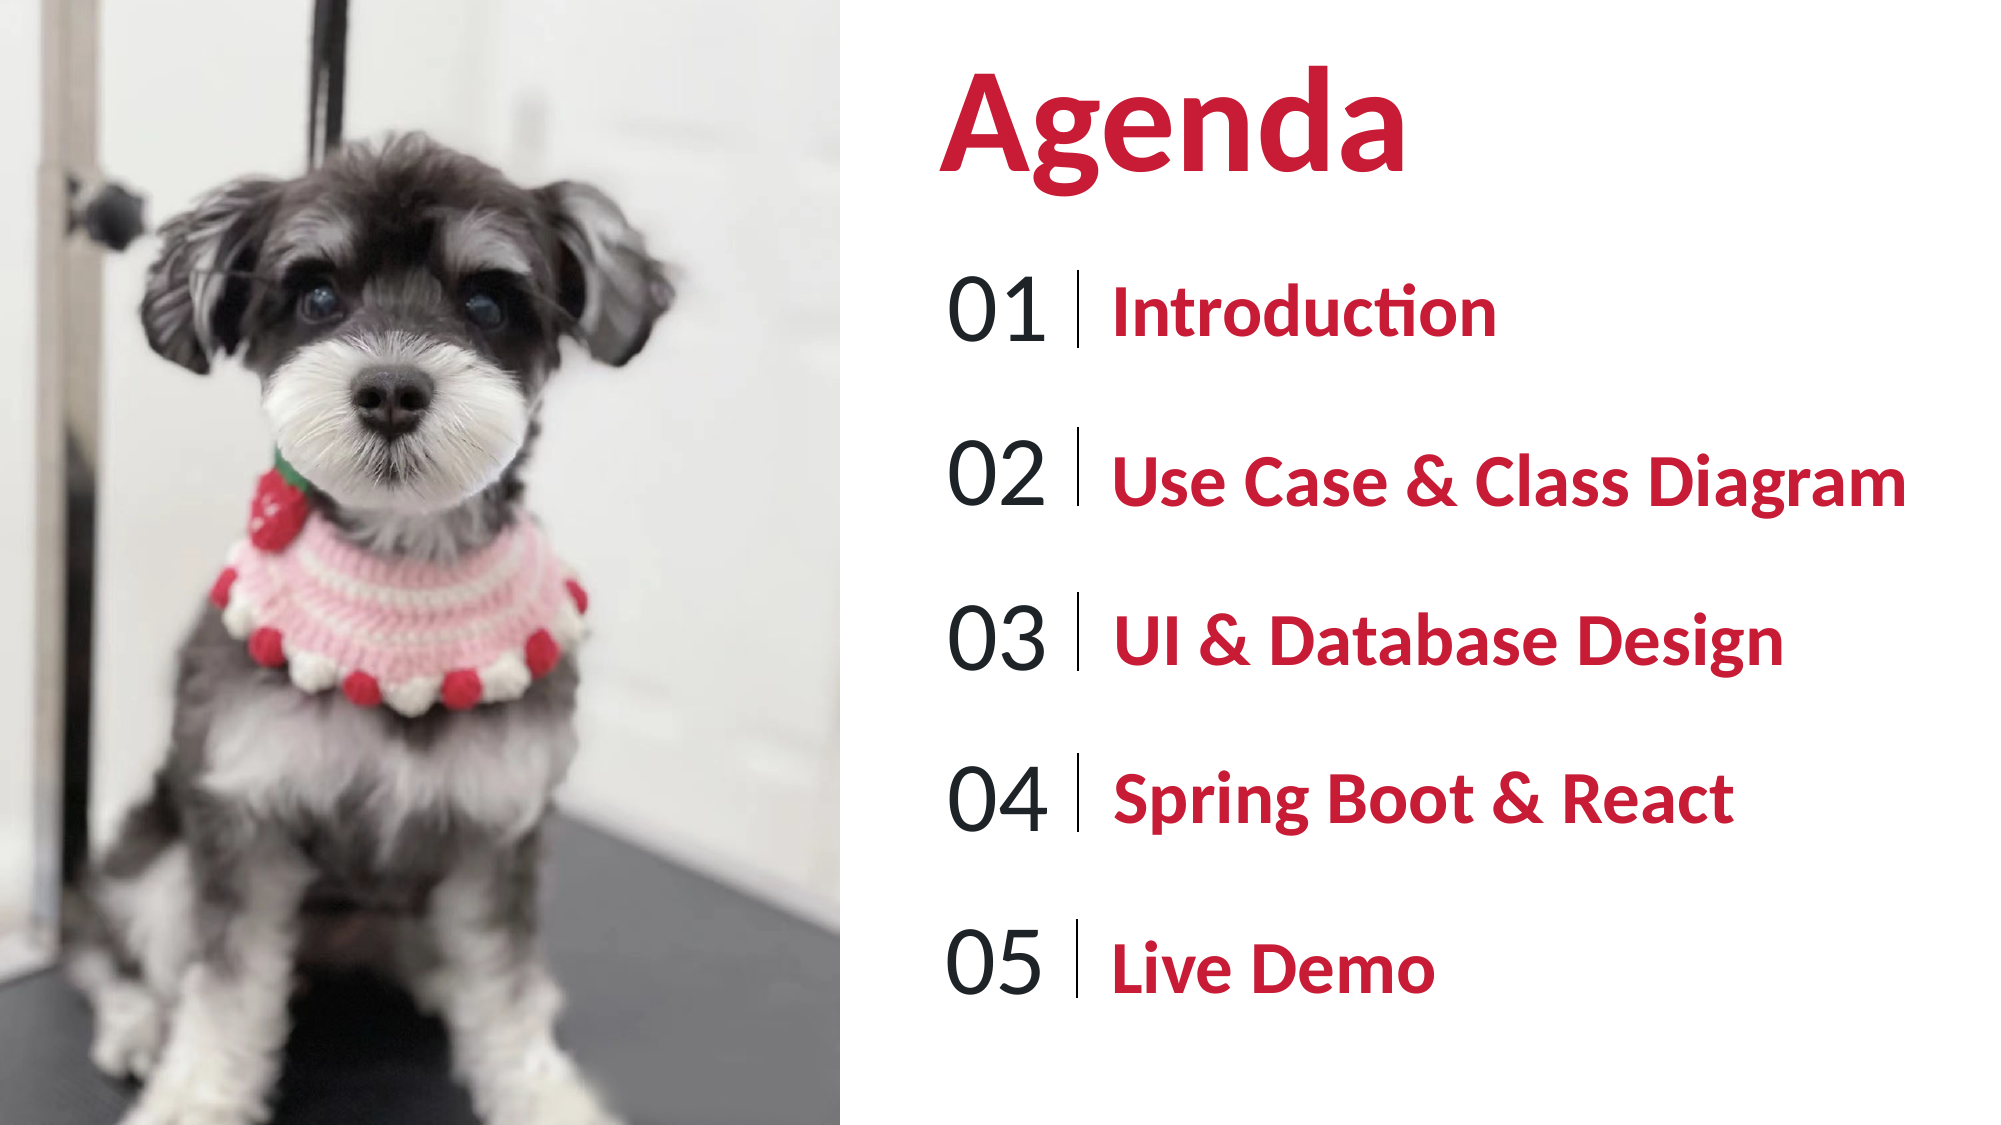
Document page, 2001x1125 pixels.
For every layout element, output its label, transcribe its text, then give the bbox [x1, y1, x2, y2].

text_box 05 [930, 887, 1064, 1023]
text_box Live Demo [1096, 902, 1892, 1016]
text_box 03 [932, 563, 1075, 698]
picture [0, 0, 840, 1125]
text_box Spring Boot & React [1098, 731, 1894, 846]
text_box 02 [932, 397, 1075, 533]
text_box UI & Database Design [1098, 573, 1926, 688]
text_box 04 [933, 724, 1076, 859]
text_box Introduction [1096, 245, 1531, 360]
text_box 01 [933, 234, 1076, 369]
text_box Agenda [925, 13, 1426, 209]
text_box Use Case & Class Diagram [1096, 415, 1945, 530]
